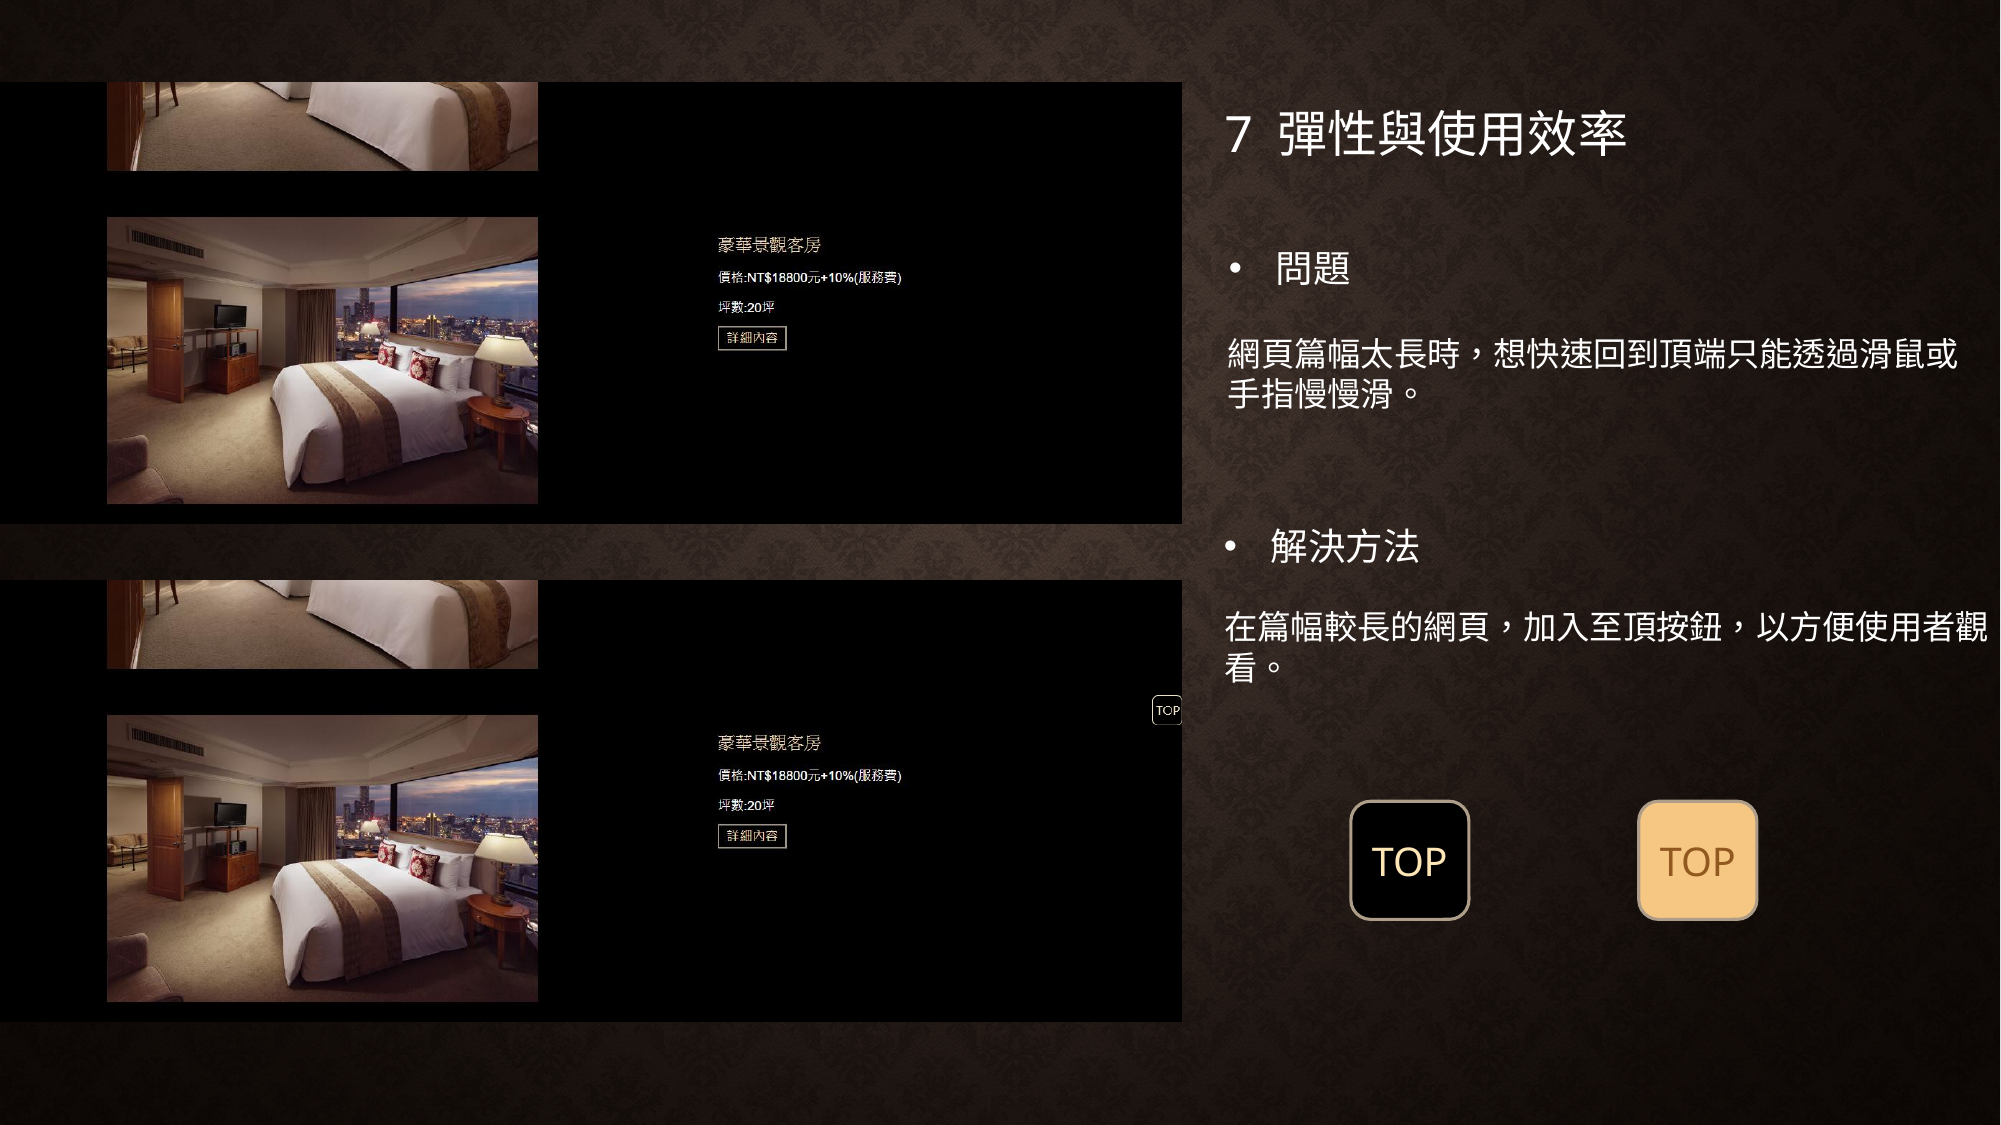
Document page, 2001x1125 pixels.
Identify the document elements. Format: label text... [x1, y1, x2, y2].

text_box TOP [1349, 799, 1471, 921]
text_box 問題 [1214, 238, 1366, 298]
text_box 7 彈性與使用效率 [1209, 95, 1643, 170]
text_box 解決方法 [1209, 516, 1436, 576]
picture [0, 81, 1182, 525]
text_box 網頁篇幅太長時，想快速回到頂端只能透過滑鼠或手指慢慢滑。 [1213, 325, 2000, 421]
text_box 在篇幅較長的網頁，加入至頂按鈕，以方便使用者觀看。 [1209, 599, 2000, 694]
text_box TOP [1637, 799, 1759, 921]
picture [0, 580, 1182, 1023]
